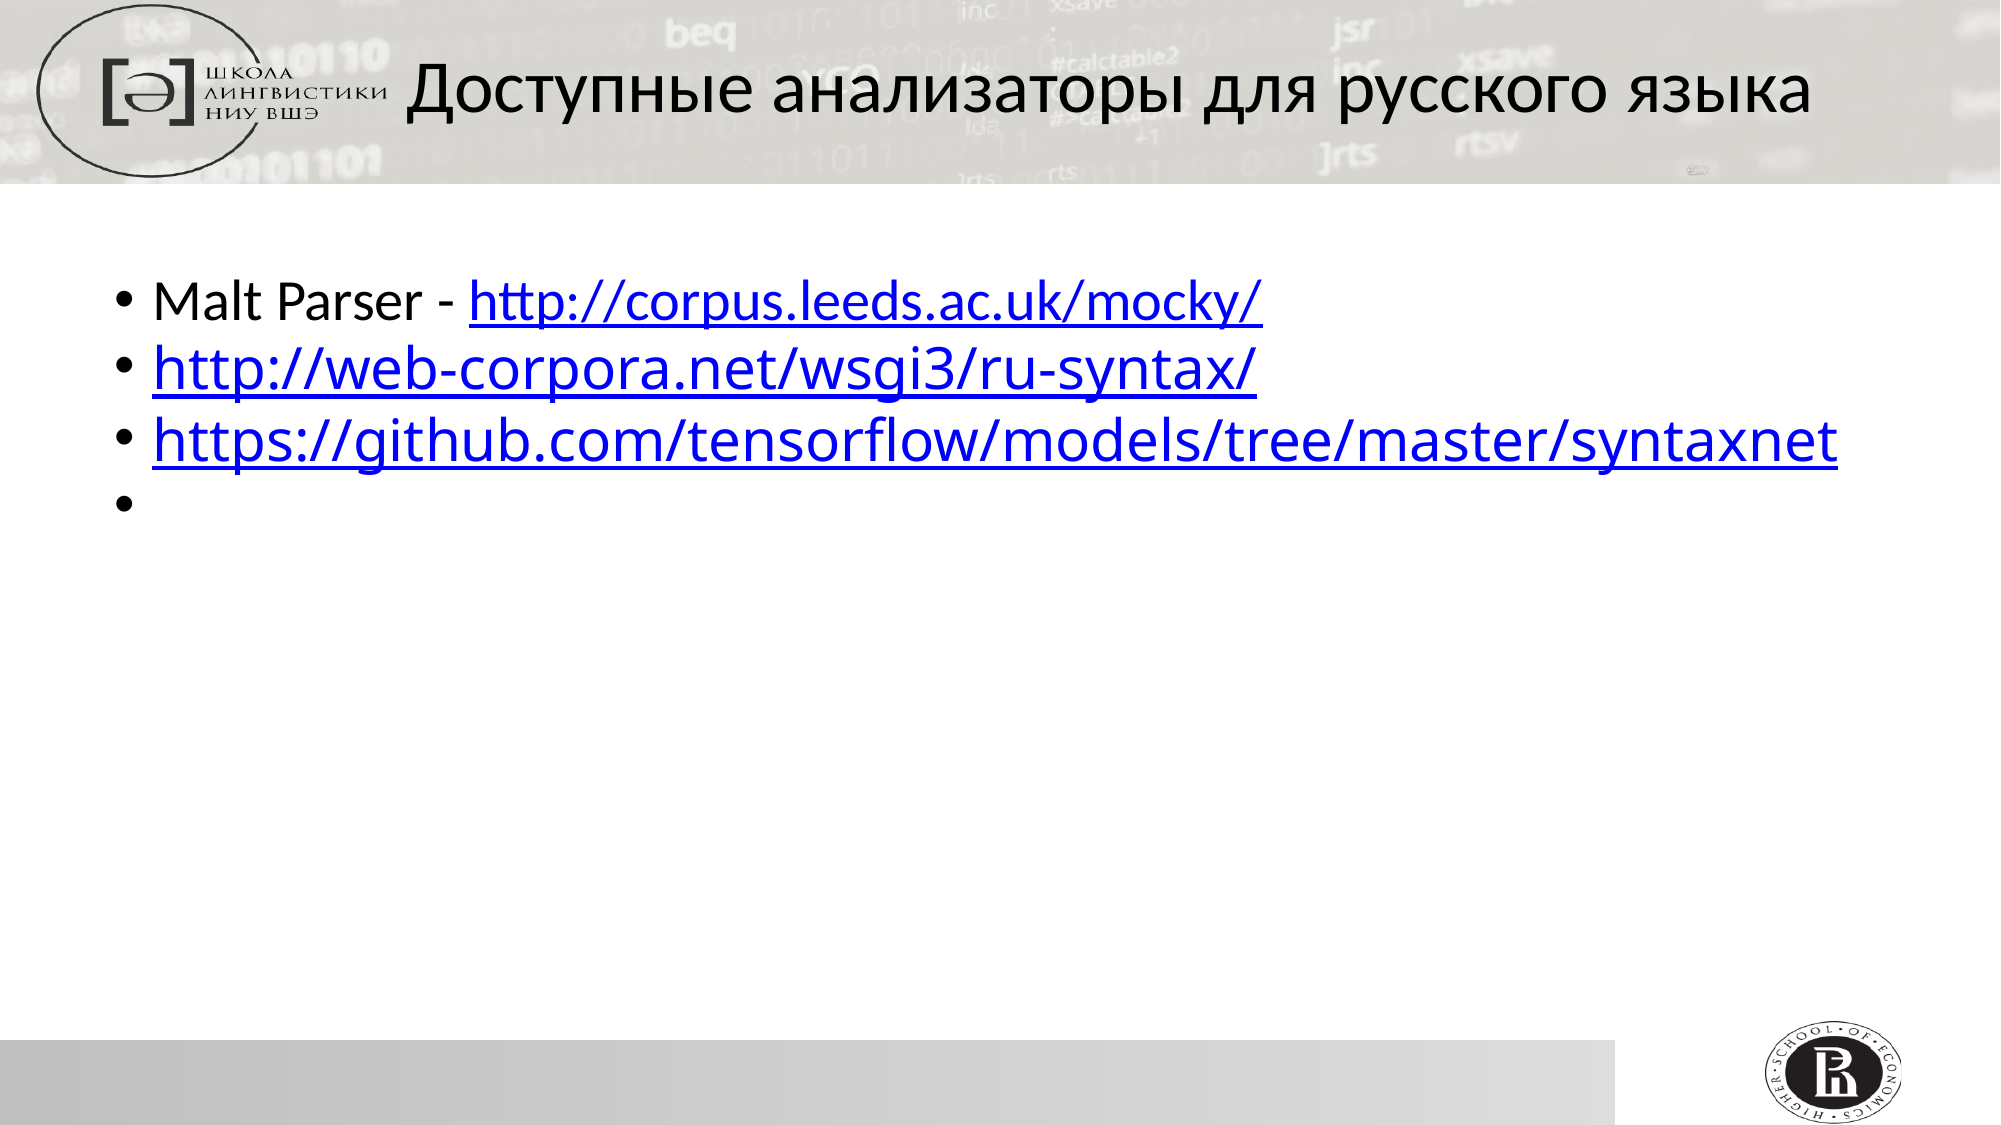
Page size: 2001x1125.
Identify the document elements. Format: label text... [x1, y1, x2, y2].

list Malt Parser - http://corpus.leeds.ac.uk/mocky/ http://web-corpora.net/wsgi3/ru-syntax/ https://github.com/tensorflow/models/tree/master/syntaxnet [99, 262, 1900, 1005]
picture [1765, 1021, 1902, 1125]
title Доступные анализаторы для русского языка [391, 21, 1900, 155]
picture [31, 0, 387, 181]
